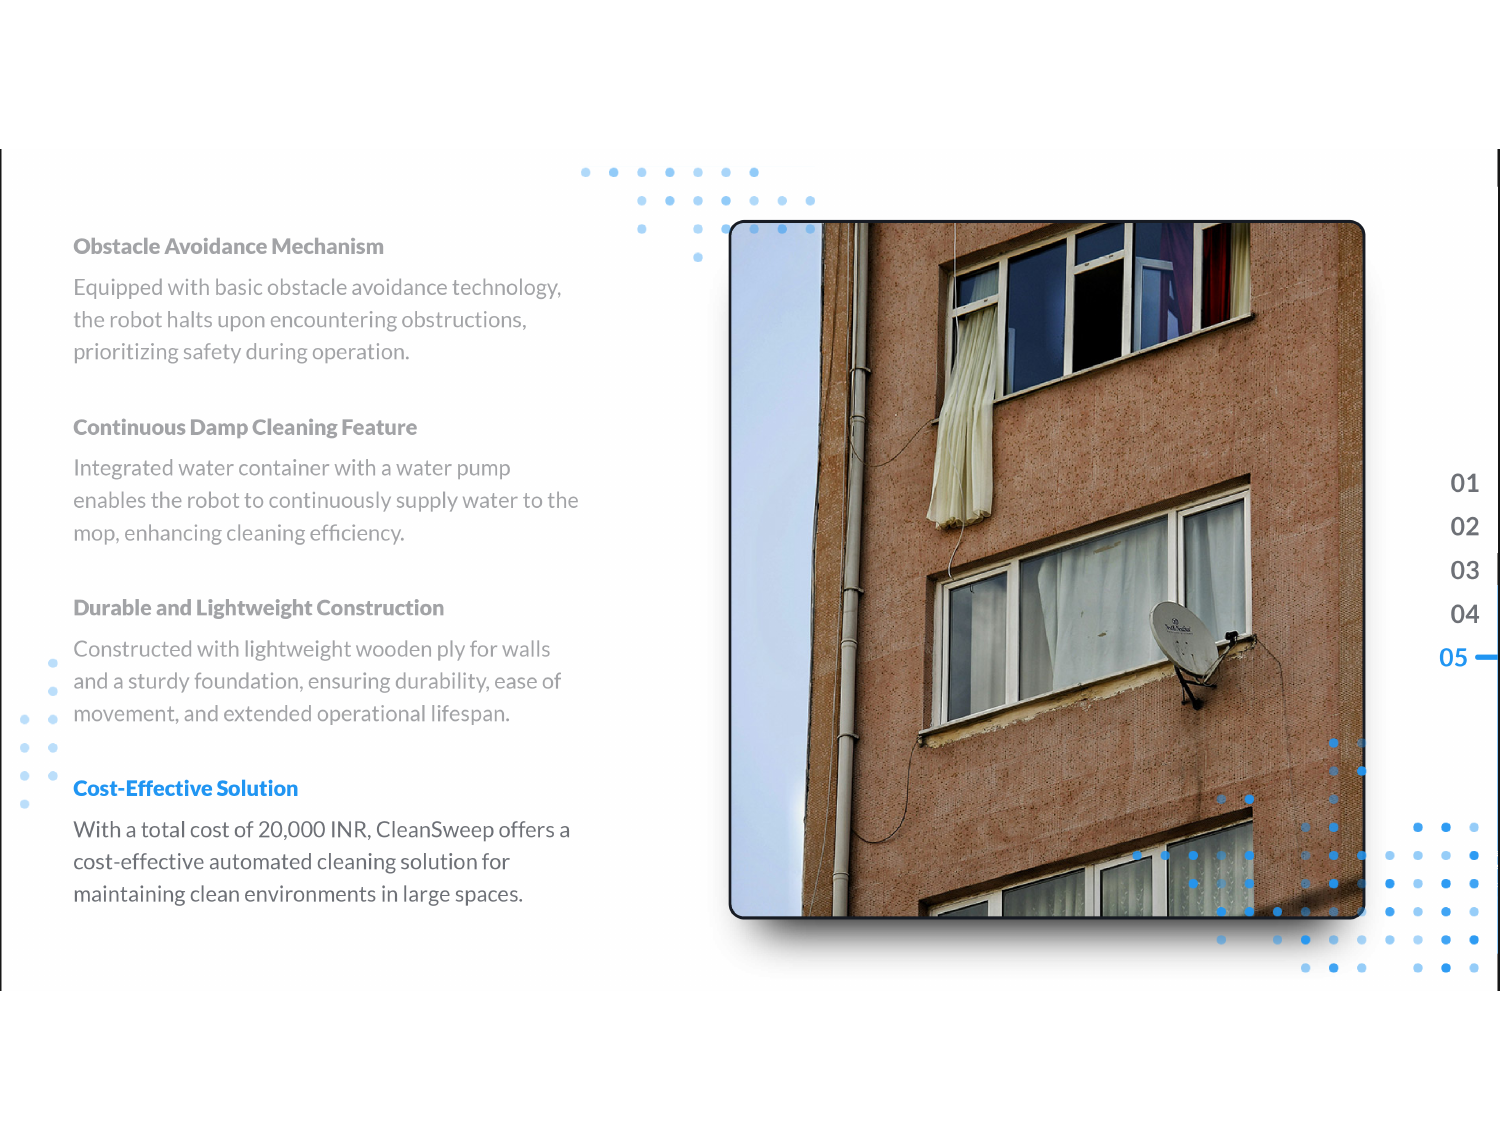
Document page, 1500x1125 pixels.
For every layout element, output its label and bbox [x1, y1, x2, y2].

picture [0, 148, 1500, 991]
